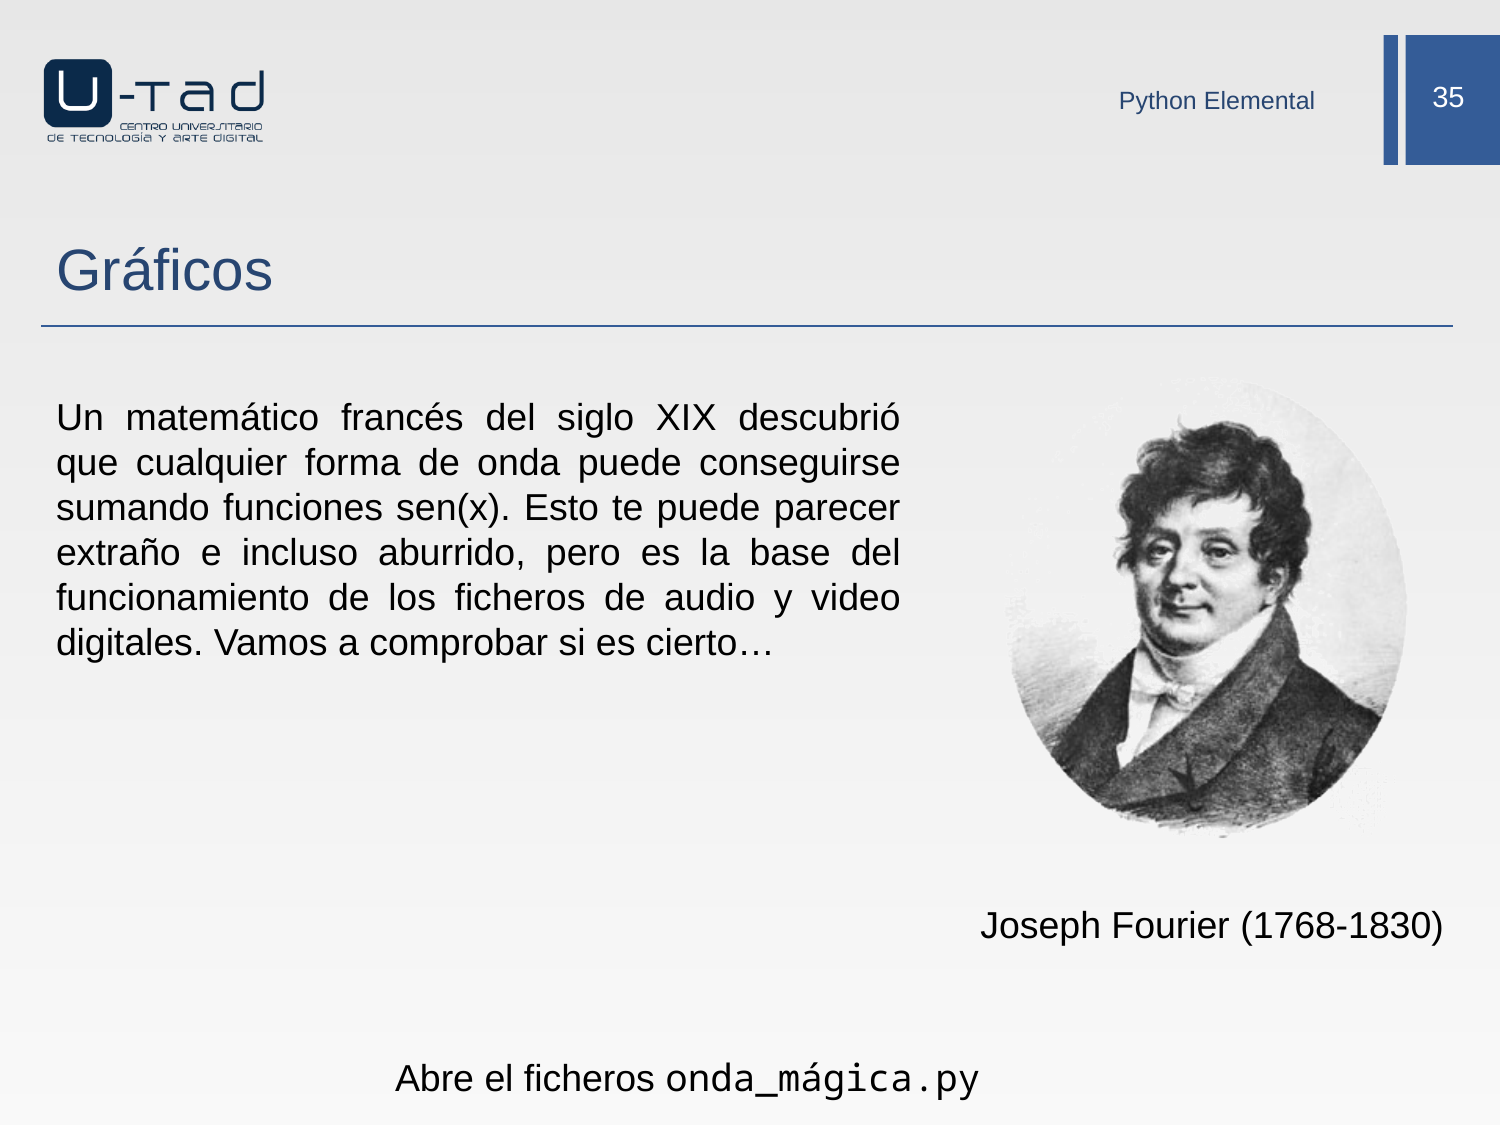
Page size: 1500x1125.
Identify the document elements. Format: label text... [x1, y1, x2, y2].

text_box Un matemático francés del siglo XIX descubrió que cualquier forma de onda puede conseguirse sumando funciones sen(x). Esto te puede parecer extraño e incluso aburrido, pero es la base del funcionamiento de los ficheros de audio y video digitales. Vamos a comprobar si es cierto… [41, 385, 916, 670]
picture [17, 49, 290, 151]
text_box Abre el ficheros onda_mágica.py [380, 1046, 996, 1107]
title Gráficos [41, 208, 1453, 327]
picture [999, 373, 1413, 841]
footer Python Elemental [747, 78, 1338, 128]
text_box Joseph Fourier (1768-1830) [965, 893, 1459, 953]
